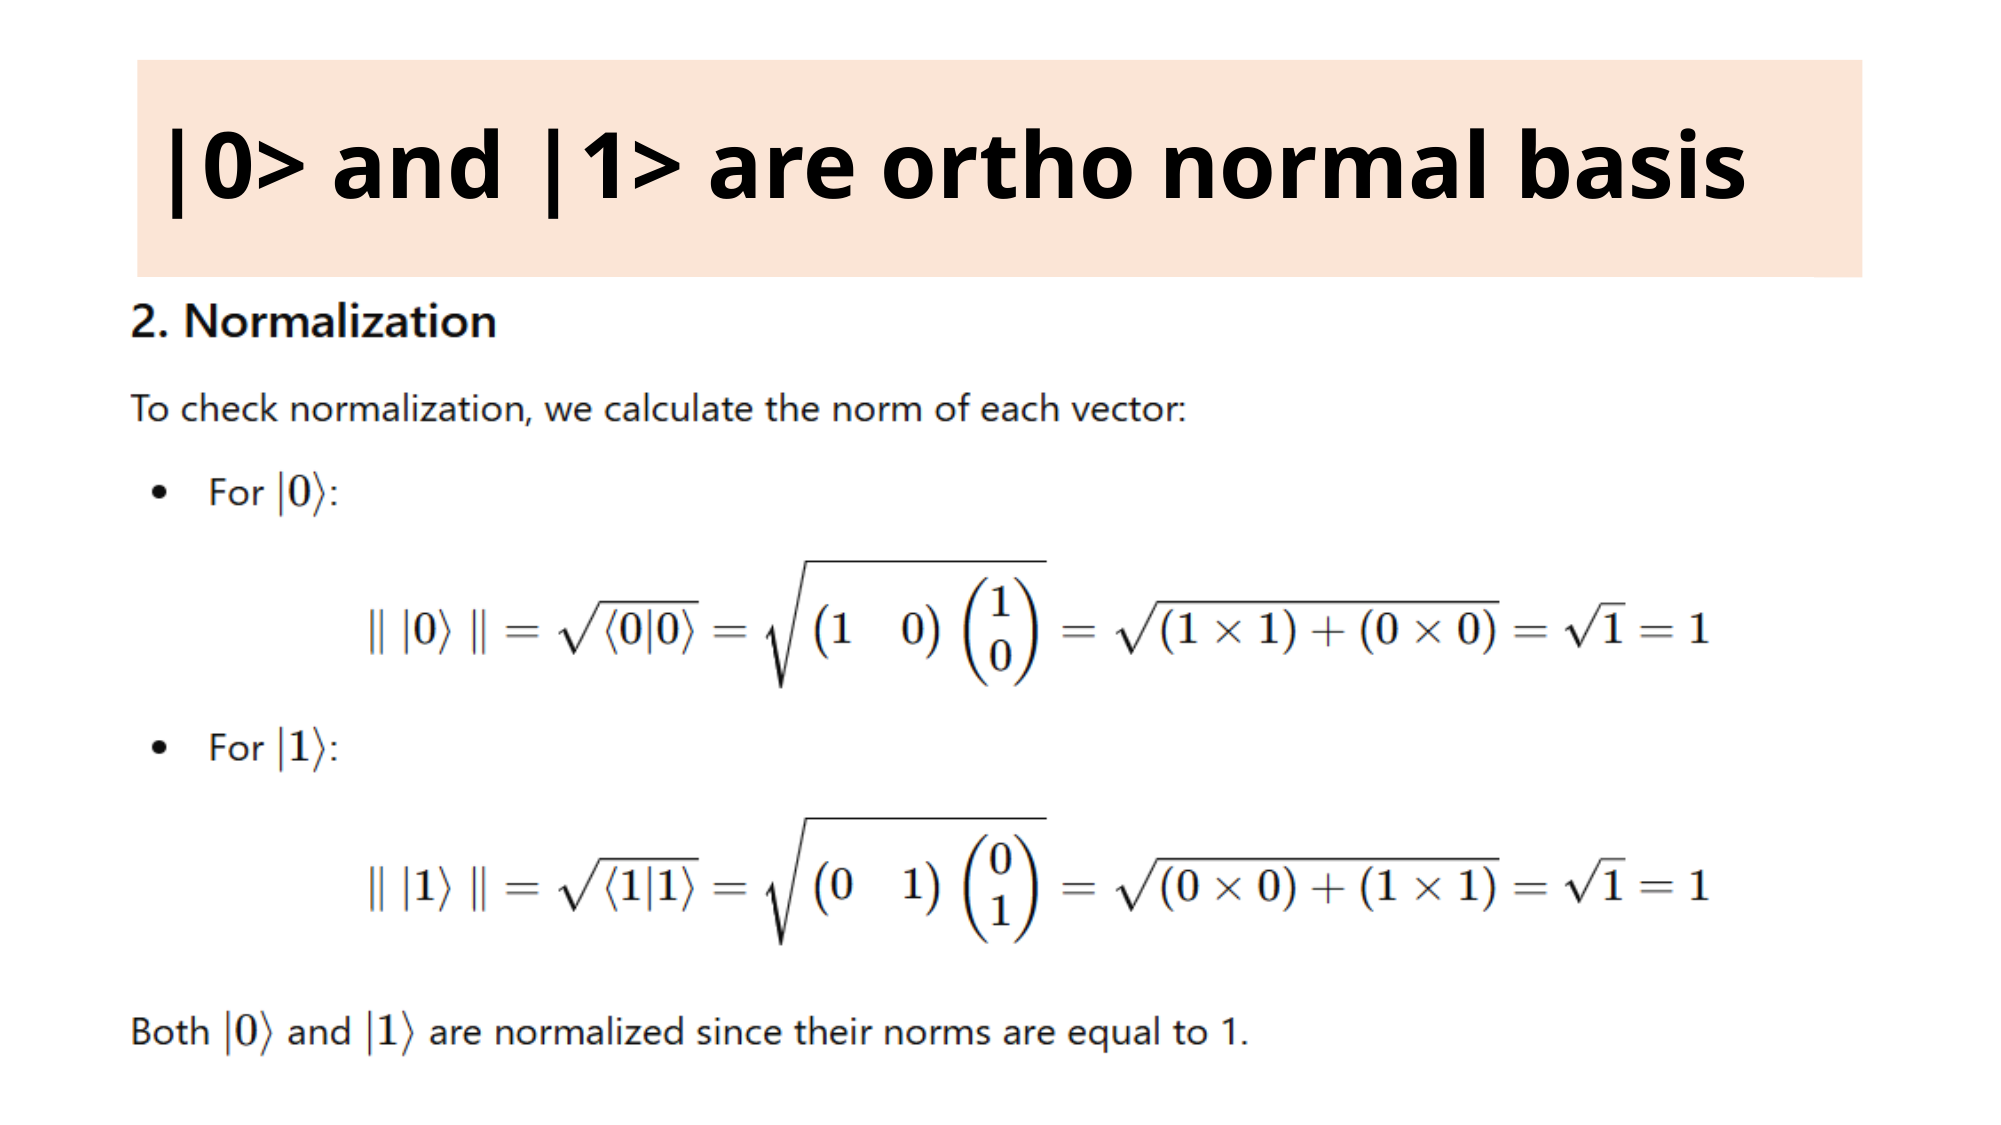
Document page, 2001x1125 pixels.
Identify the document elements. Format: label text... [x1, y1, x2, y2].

picture [85, 277, 1814, 1075]
title |0> and |1> are ortho normal basis [137, 59, 1863, 278]
